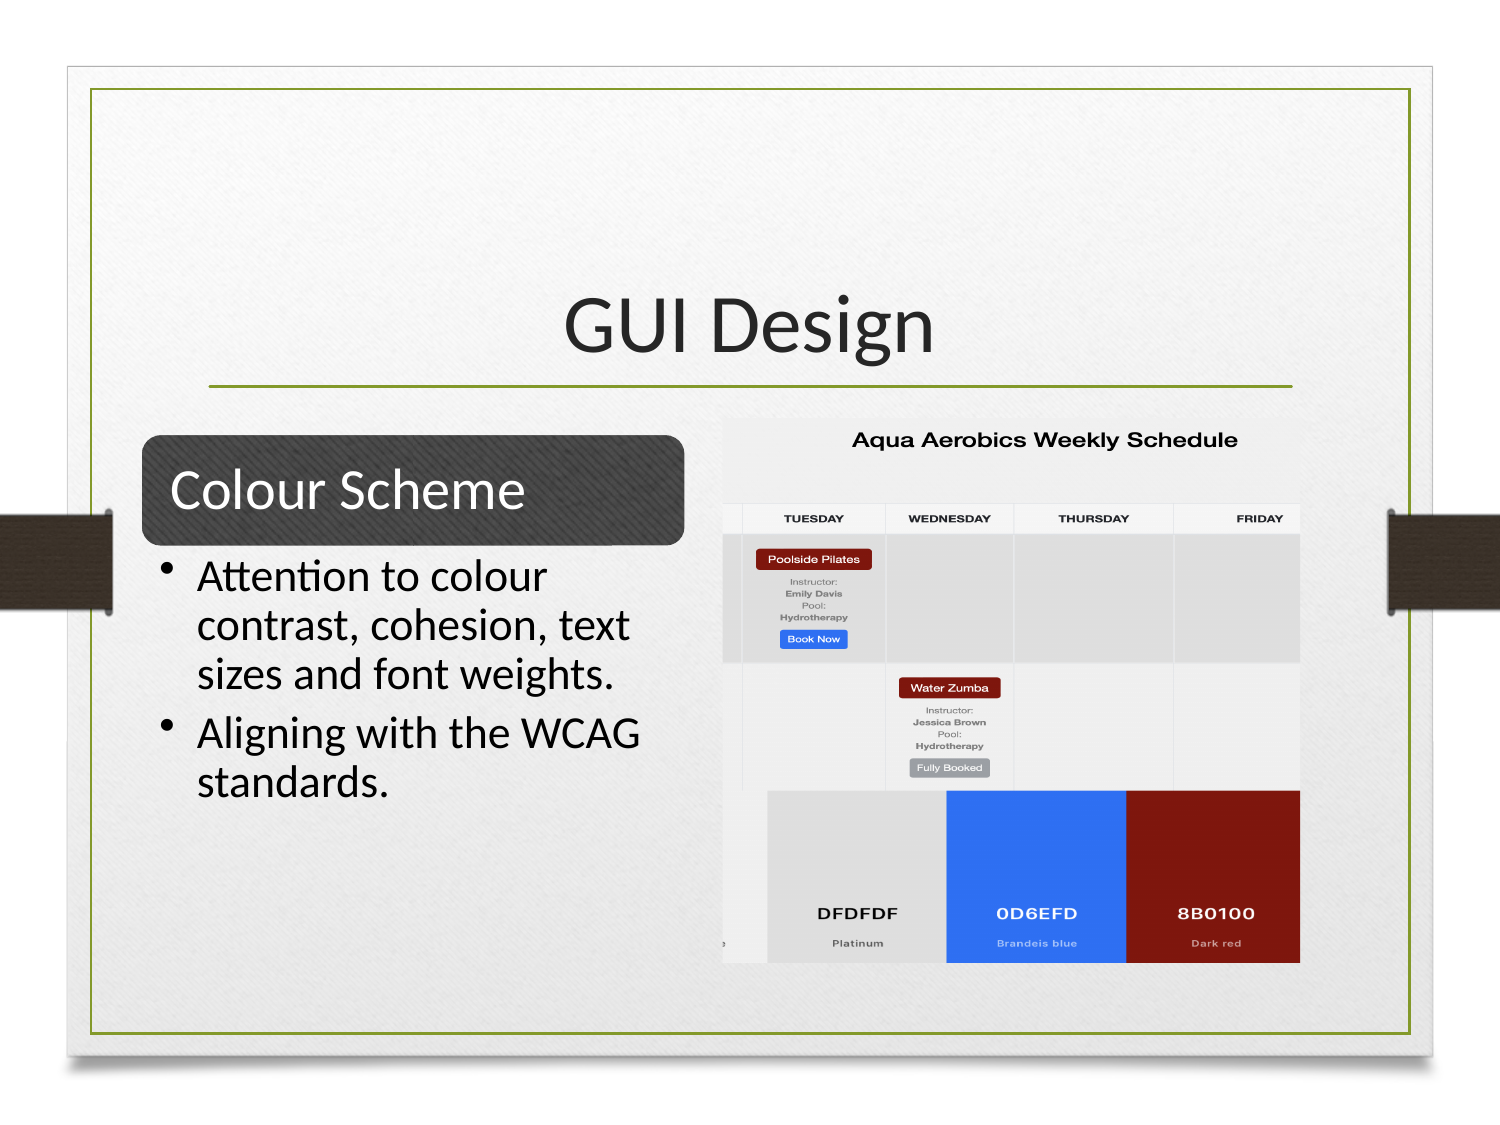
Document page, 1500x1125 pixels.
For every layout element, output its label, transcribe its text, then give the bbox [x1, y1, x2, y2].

picture [0, 0, 1500, 1125]
title GUI Design [107, 235, 1393, 377]
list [141, 403, 685, 853]
